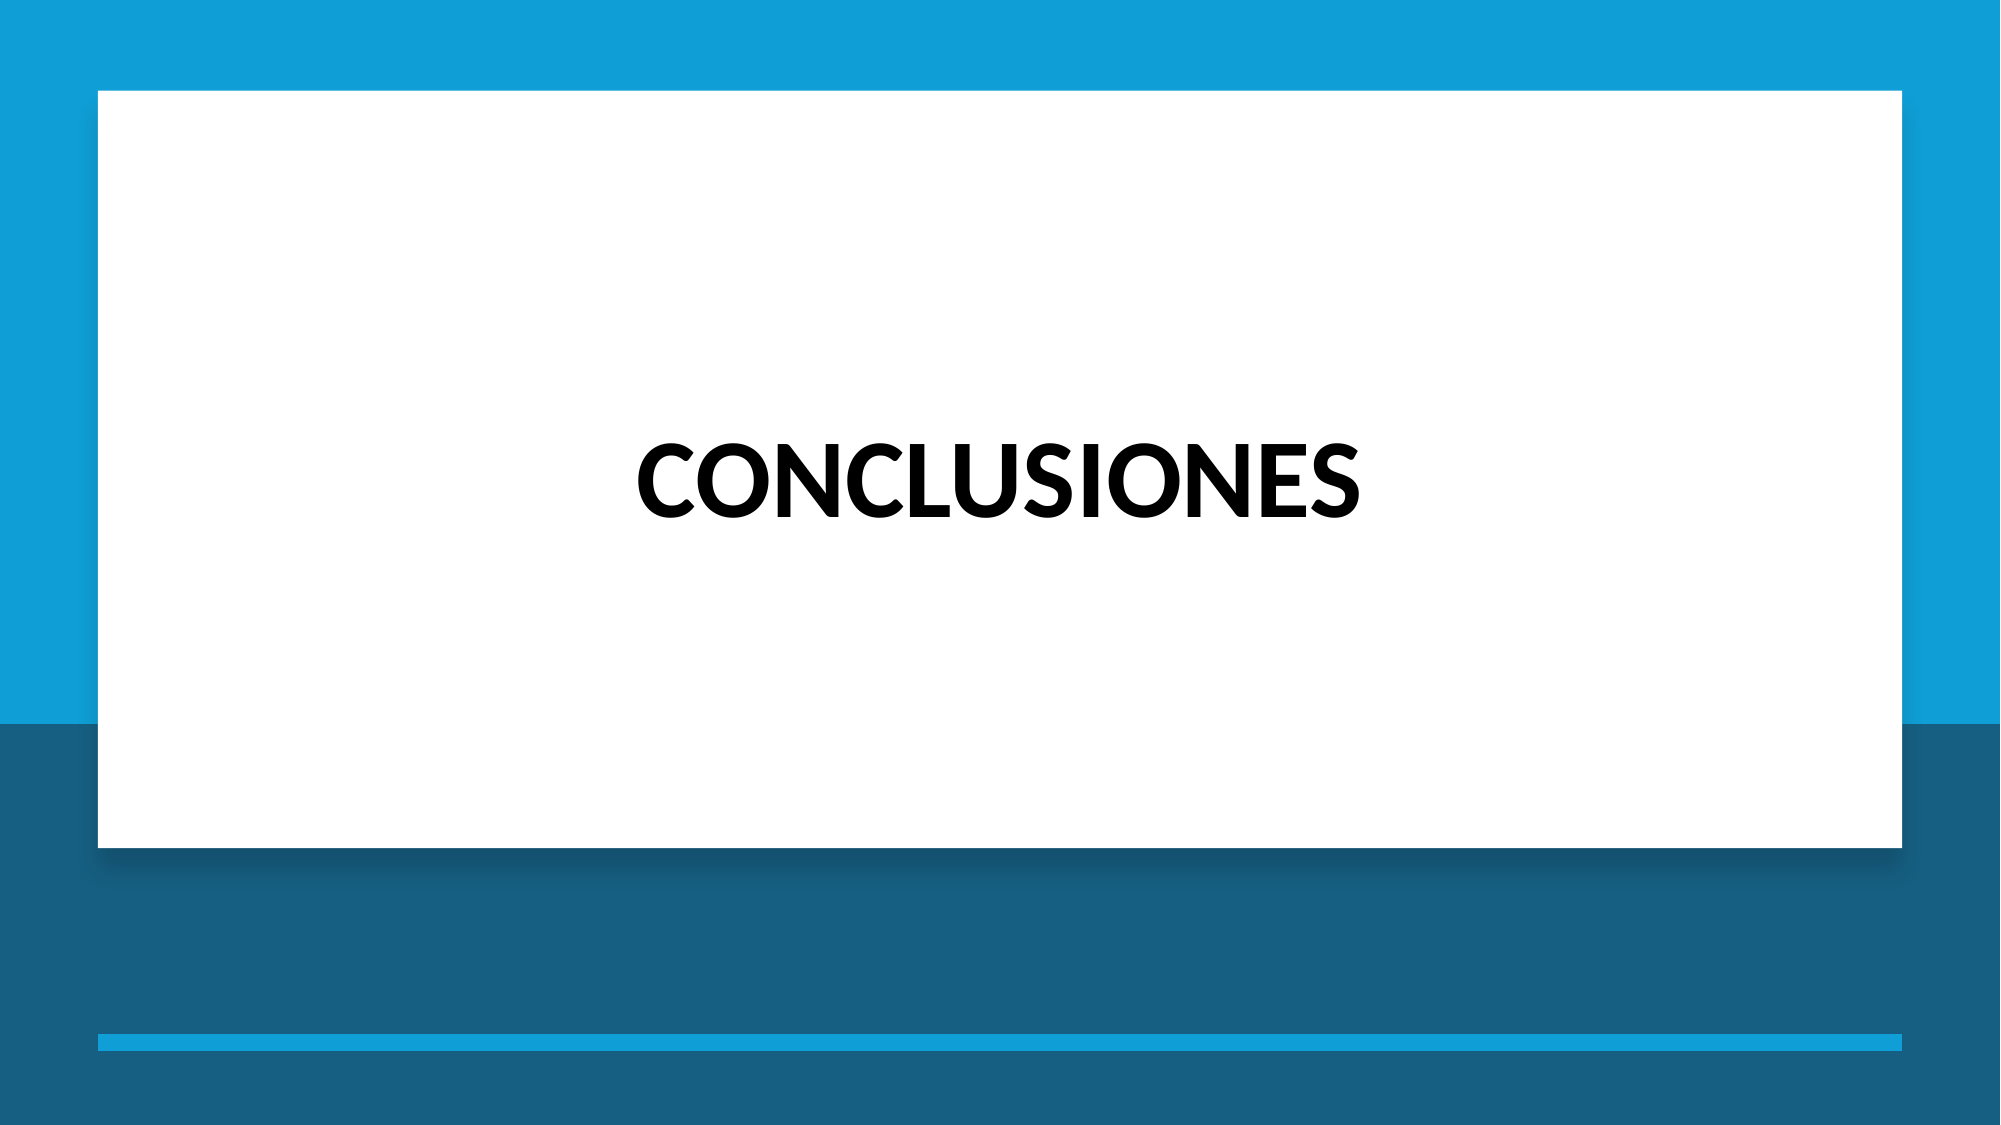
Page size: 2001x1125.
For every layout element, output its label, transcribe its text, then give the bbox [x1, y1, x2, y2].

text_box [96, 89, 1904, 850]
title CONCLUSIONES [249, 212, 1750, 750]
text_box [0, 725, 2000, 1125]
text_box [0, 0, 2000, 725]
